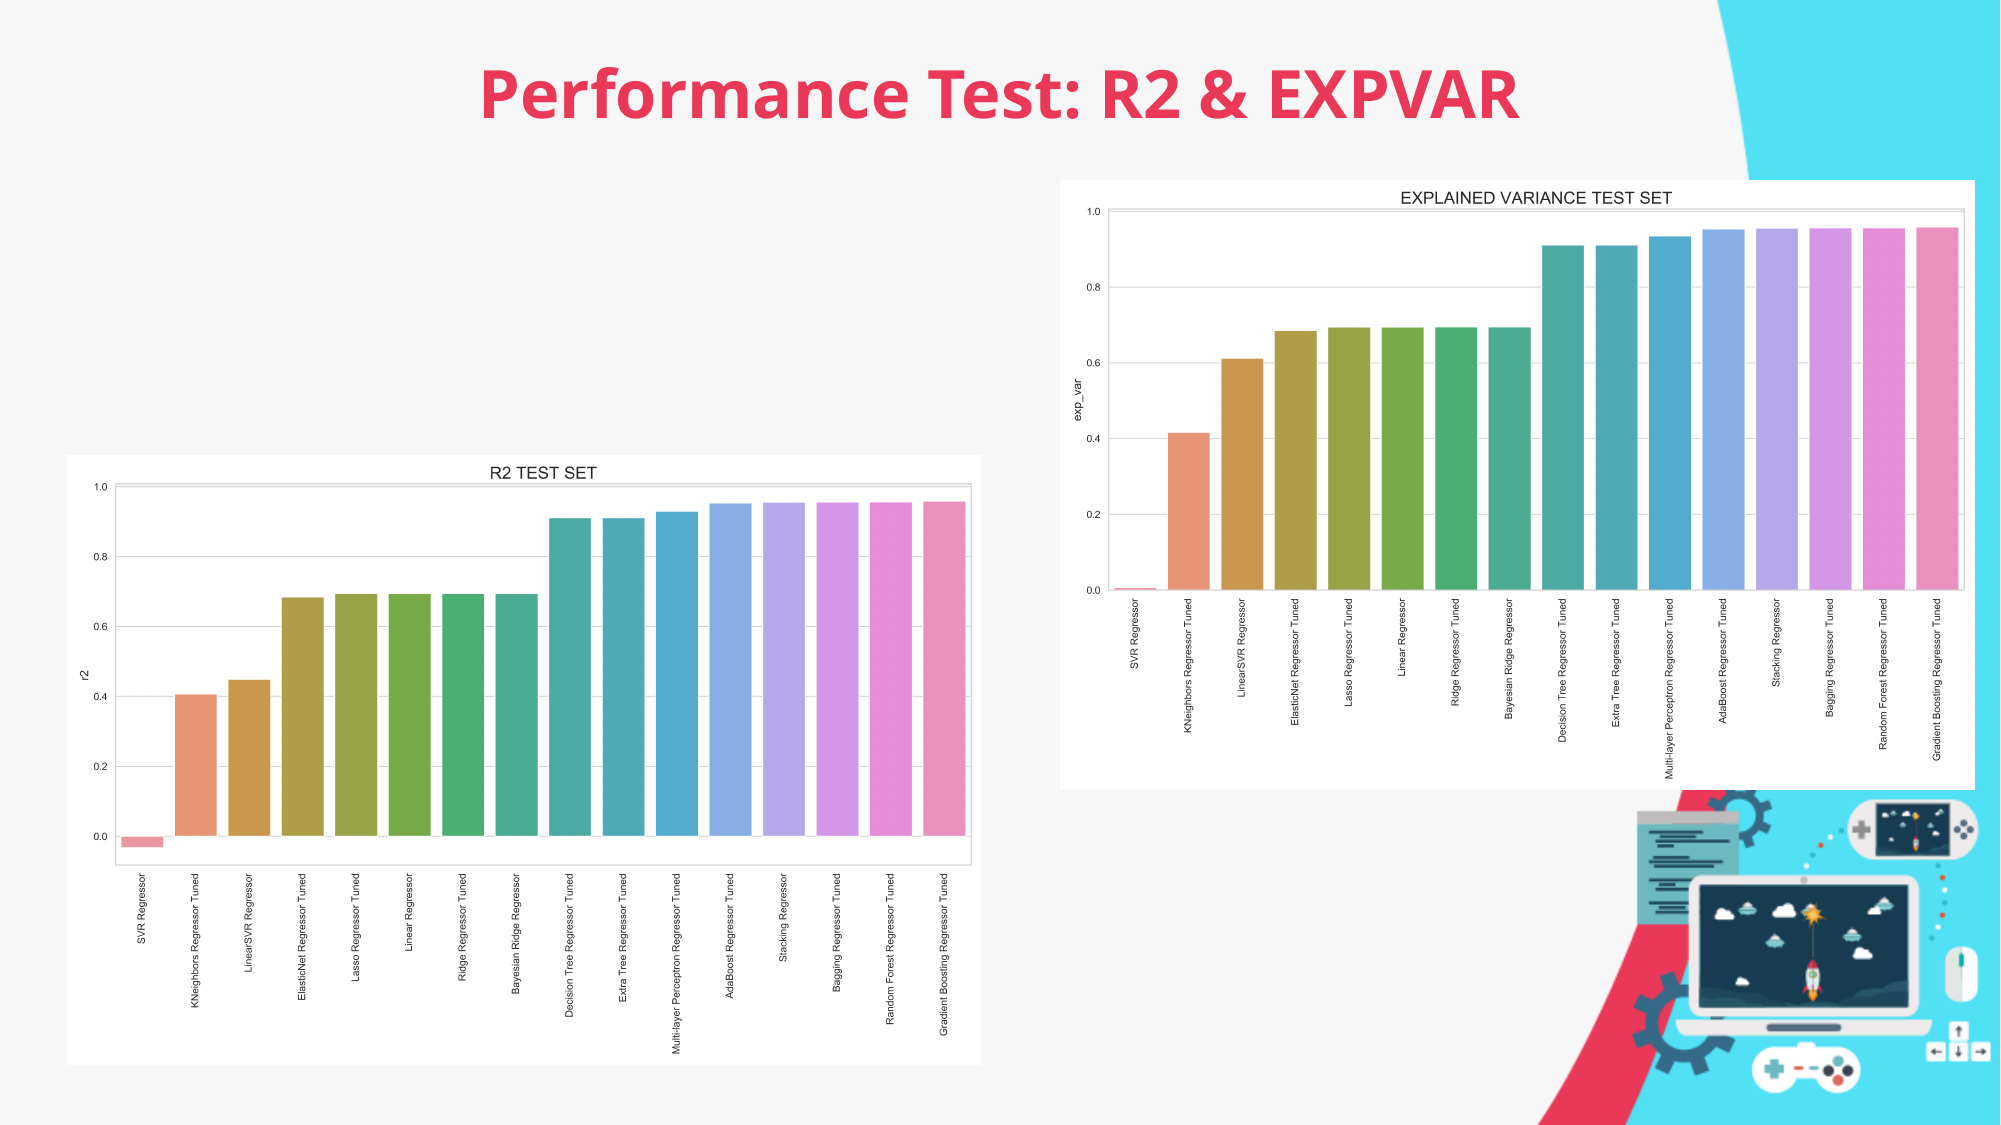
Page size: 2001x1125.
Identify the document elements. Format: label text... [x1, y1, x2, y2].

title Performance Test: R2 & EXPVAR [292, 36, 1708, 157]
picture [0, 0, 2001, 1125]
